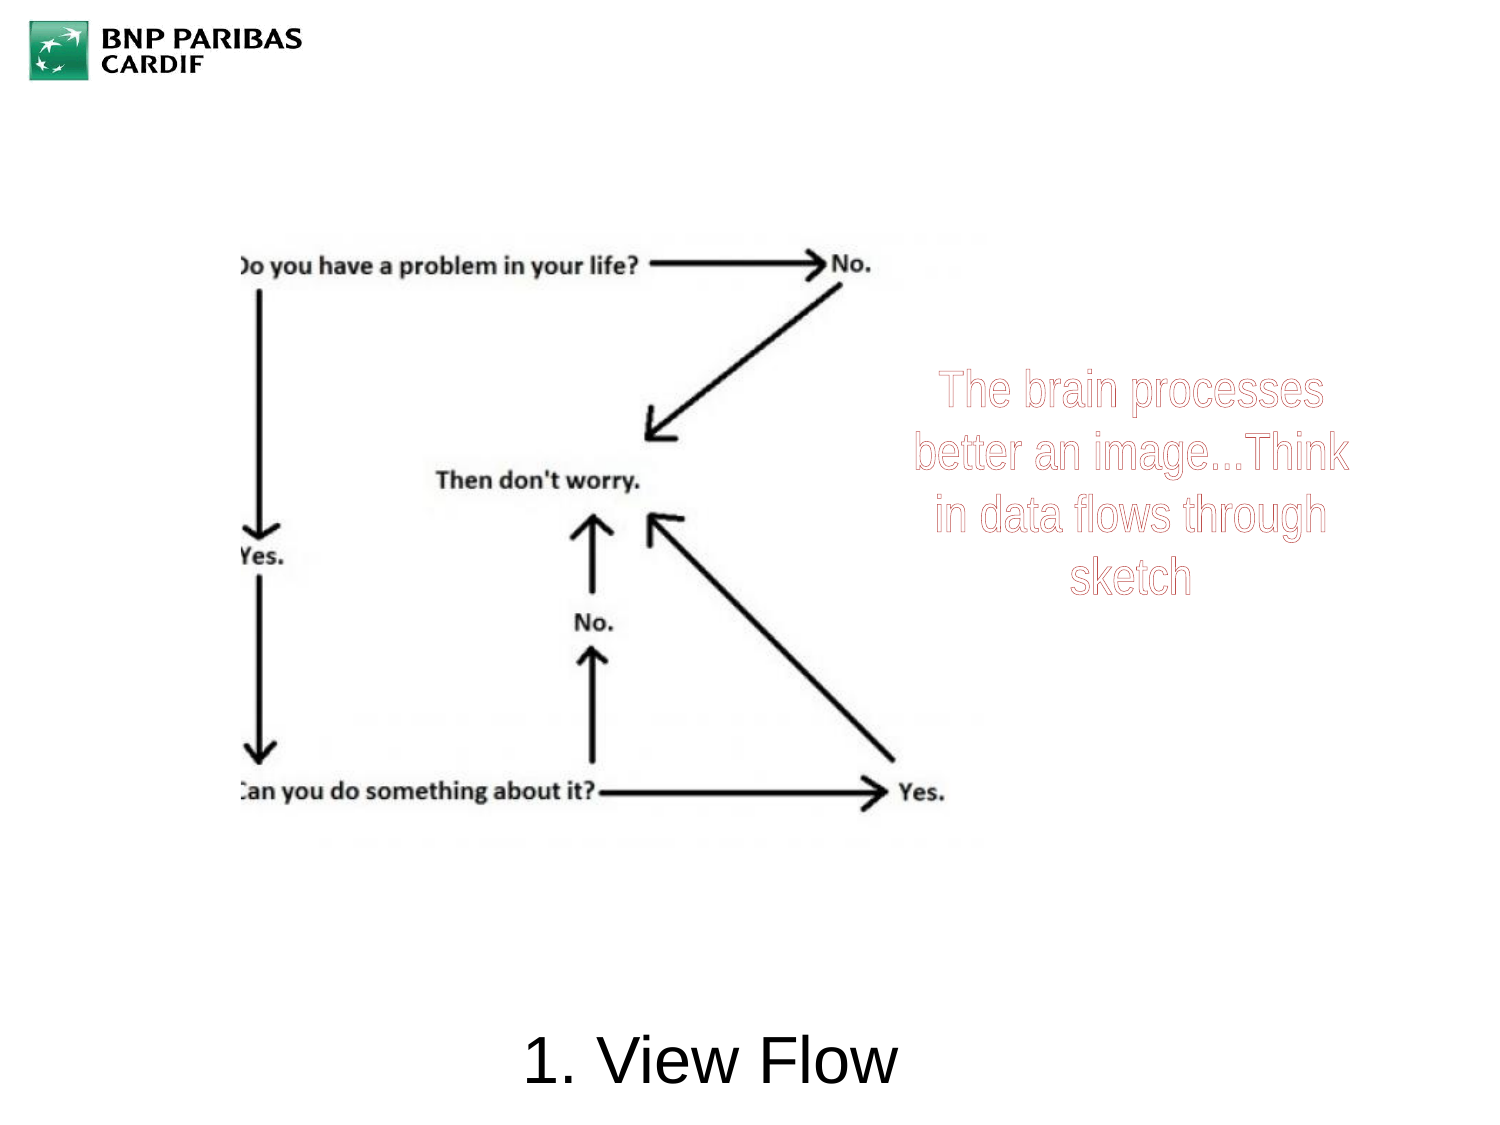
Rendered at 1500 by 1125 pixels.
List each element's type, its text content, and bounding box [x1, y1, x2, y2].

text_box The brain processes better an image...Think in data flows through sketch [991, 347, 1378, 613]
picture [21, 8, 306, 94]
picture [240, 233, 987, 849]
text_box 1. View Flow [398, 989, 1024, 1125]
